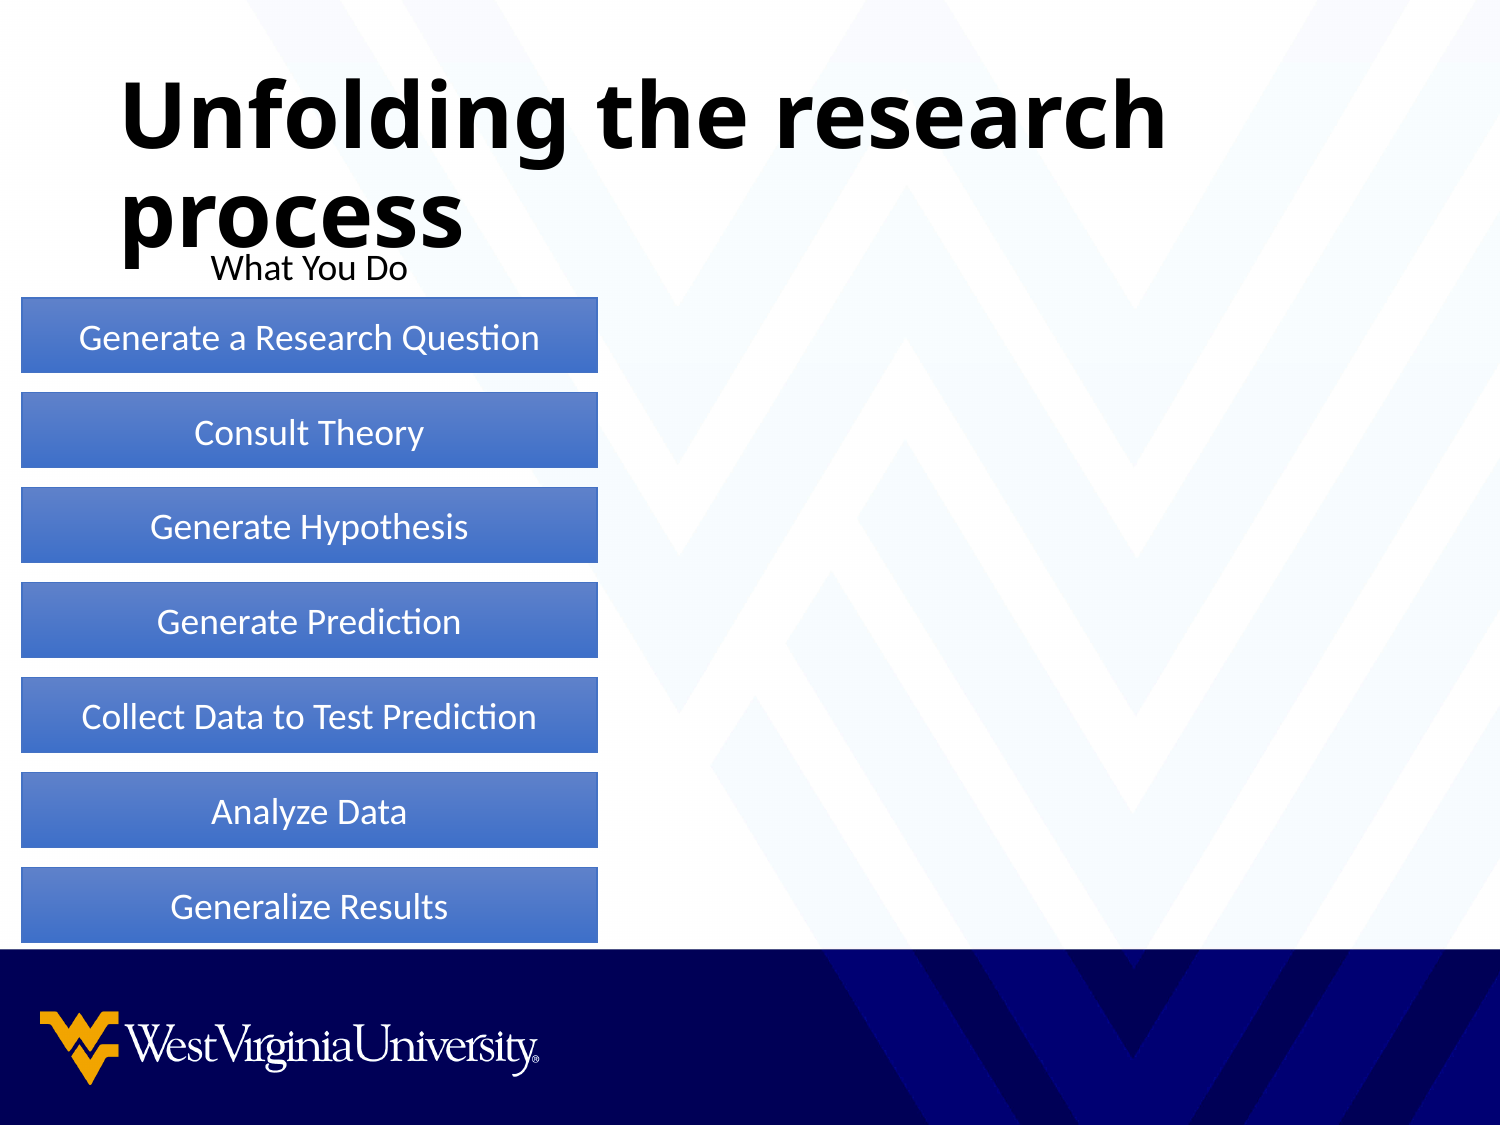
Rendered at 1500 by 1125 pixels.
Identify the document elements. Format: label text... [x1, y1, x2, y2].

text_box Generalize Results [21, 867, 598, 943]
text_box Collect Data to Test Prediction [21, 677, 598, 753]
title Unfolding the research process [103, 59, 1397, 278]
text_box Analyze Data [21, 772, 598, 848]
picture [0, 0, 1500, 1125]
text_box Generate Hypothesis [21, 487, 598, 563]
text_box Consult Theory [21, 392, 598, 468]
text_box What You Do [21, 231, 598, 297]
text_box Generate Prediction [21, 582, 598, 658]
text_box Generate a Research Question [21, 297, 598, 373]
